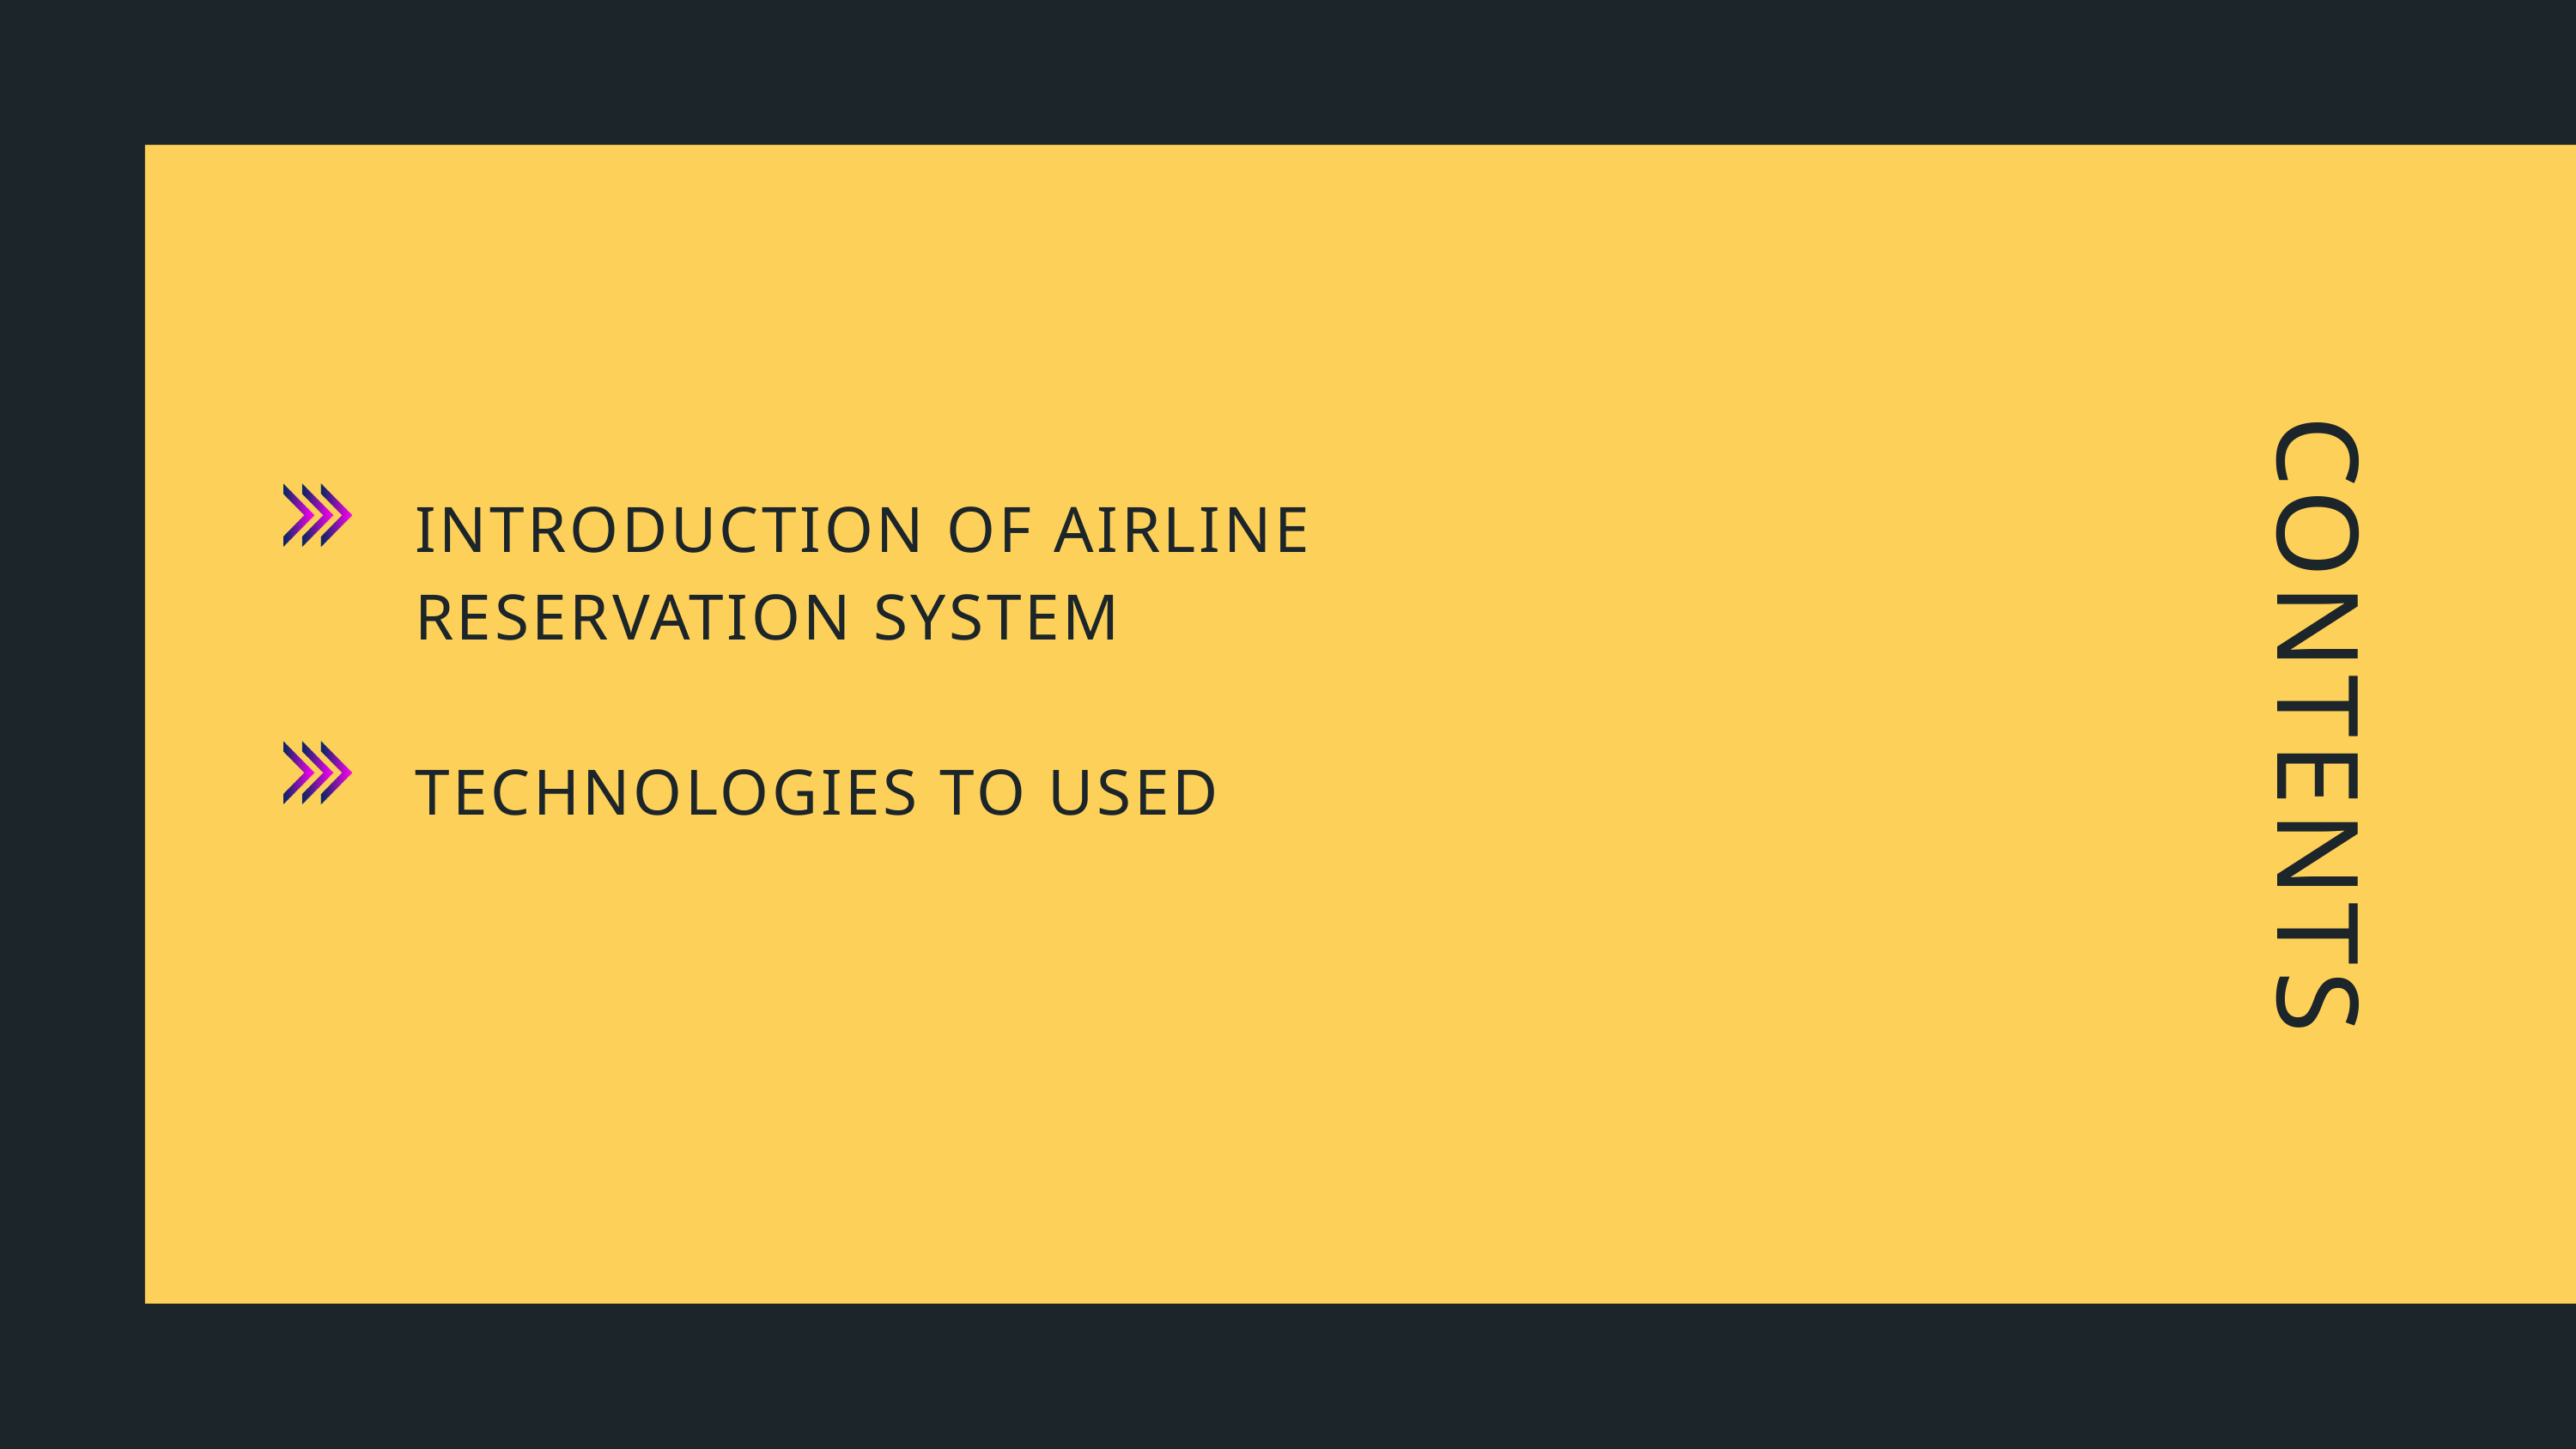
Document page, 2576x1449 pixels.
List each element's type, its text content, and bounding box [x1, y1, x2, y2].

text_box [414, 483, 1747, 965]
picture [283, 741, 353, 805]
text_box [144, 144, 2576, 1304]
text_box CONTENTS [2255, 247, 2402, 1201]
picture [283, 483, 353, 547]
